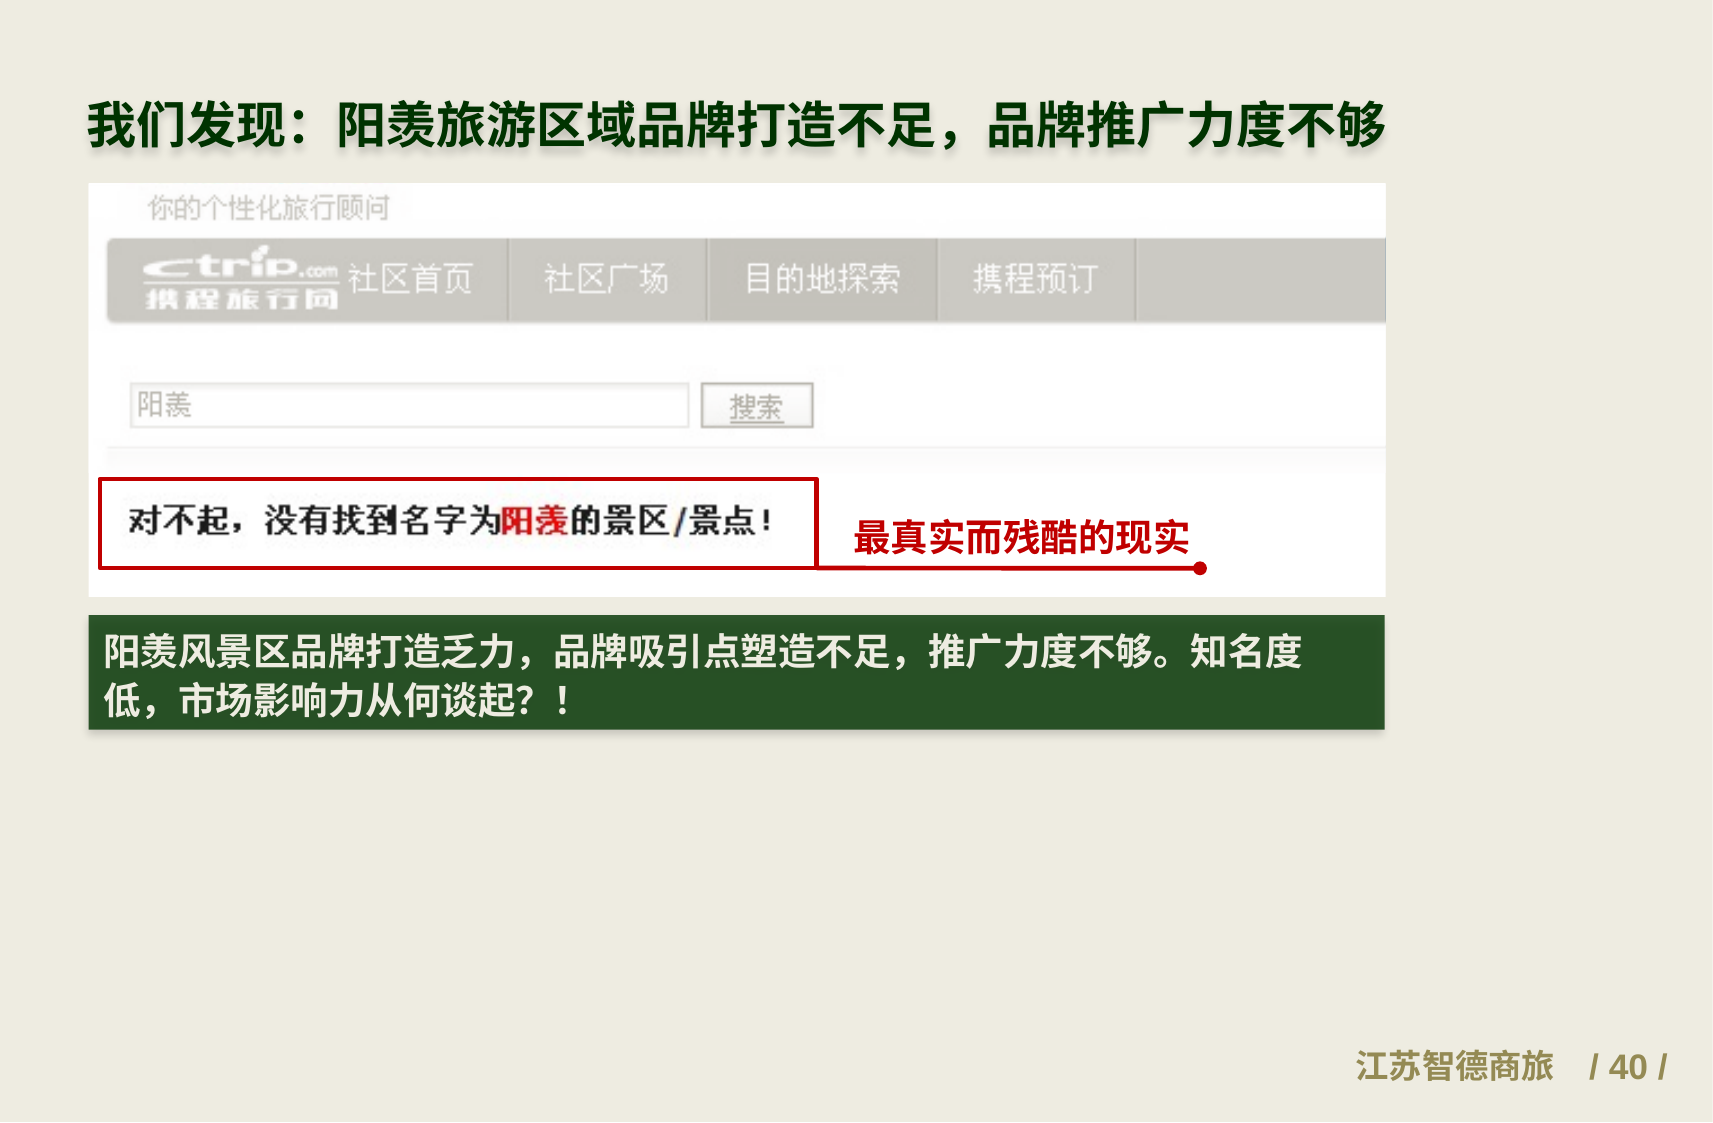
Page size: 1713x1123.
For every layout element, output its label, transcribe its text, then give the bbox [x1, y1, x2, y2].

picture [88, 183, 1386, 598]
text_box 我们发现：阳羡旅游区域品牌打造不足，品牌推广力度不够 [71, 87, 1608, 161]
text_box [99, 478, 1244, 569]
text_box 阳羡风景区品牌打造乏力，品牌吸引点塑造不足，推广力度不够。知名度低，市场影响力从何谈起？！ [88, 615, 1385, 730]
